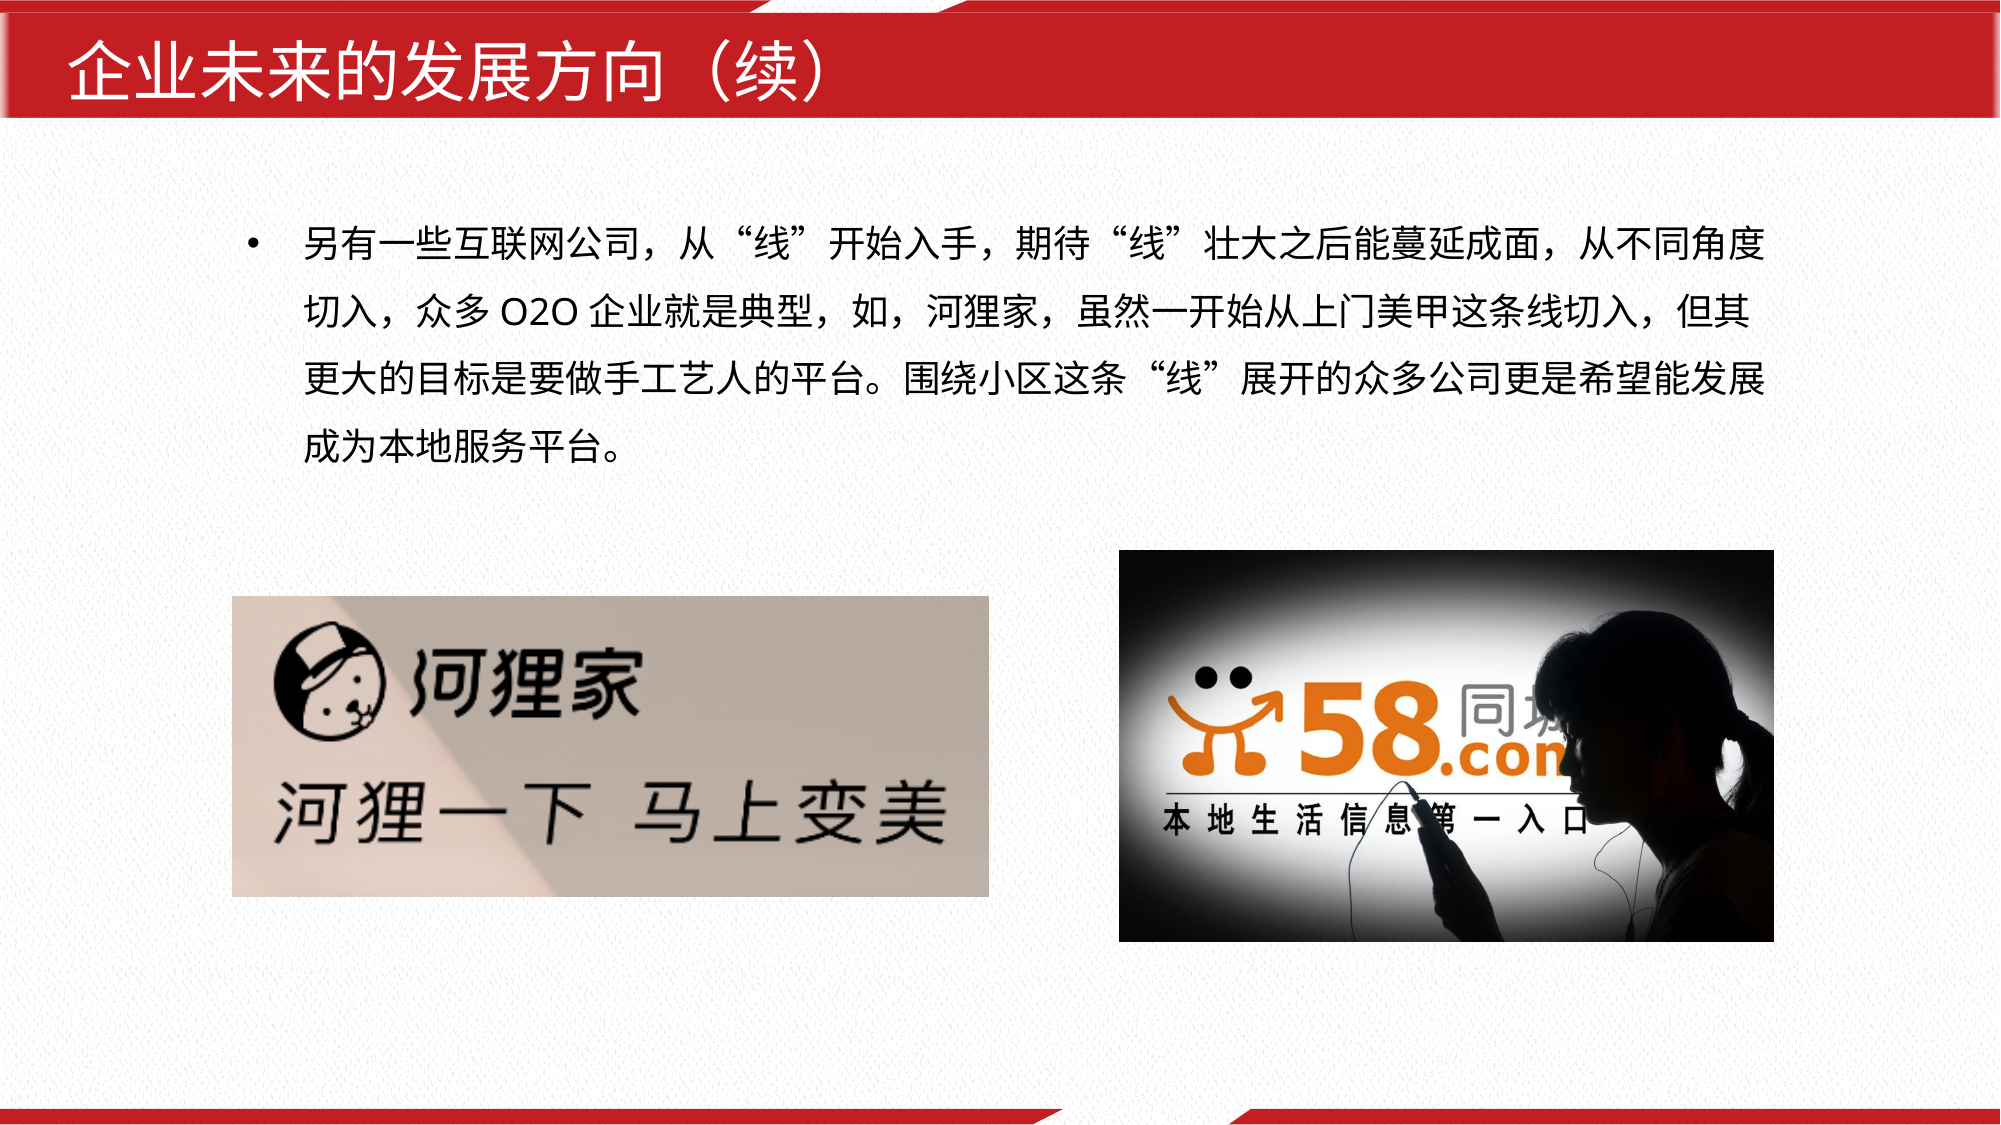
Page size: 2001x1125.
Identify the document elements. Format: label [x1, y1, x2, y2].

text_box [0, 118, 2000, 1125]
picture [0, 12, 2000, 118]
text_box [0, 0, 2000, 12]
picture [231, 596, 989, 897]
picture [1119, 550, 1774, 942]
